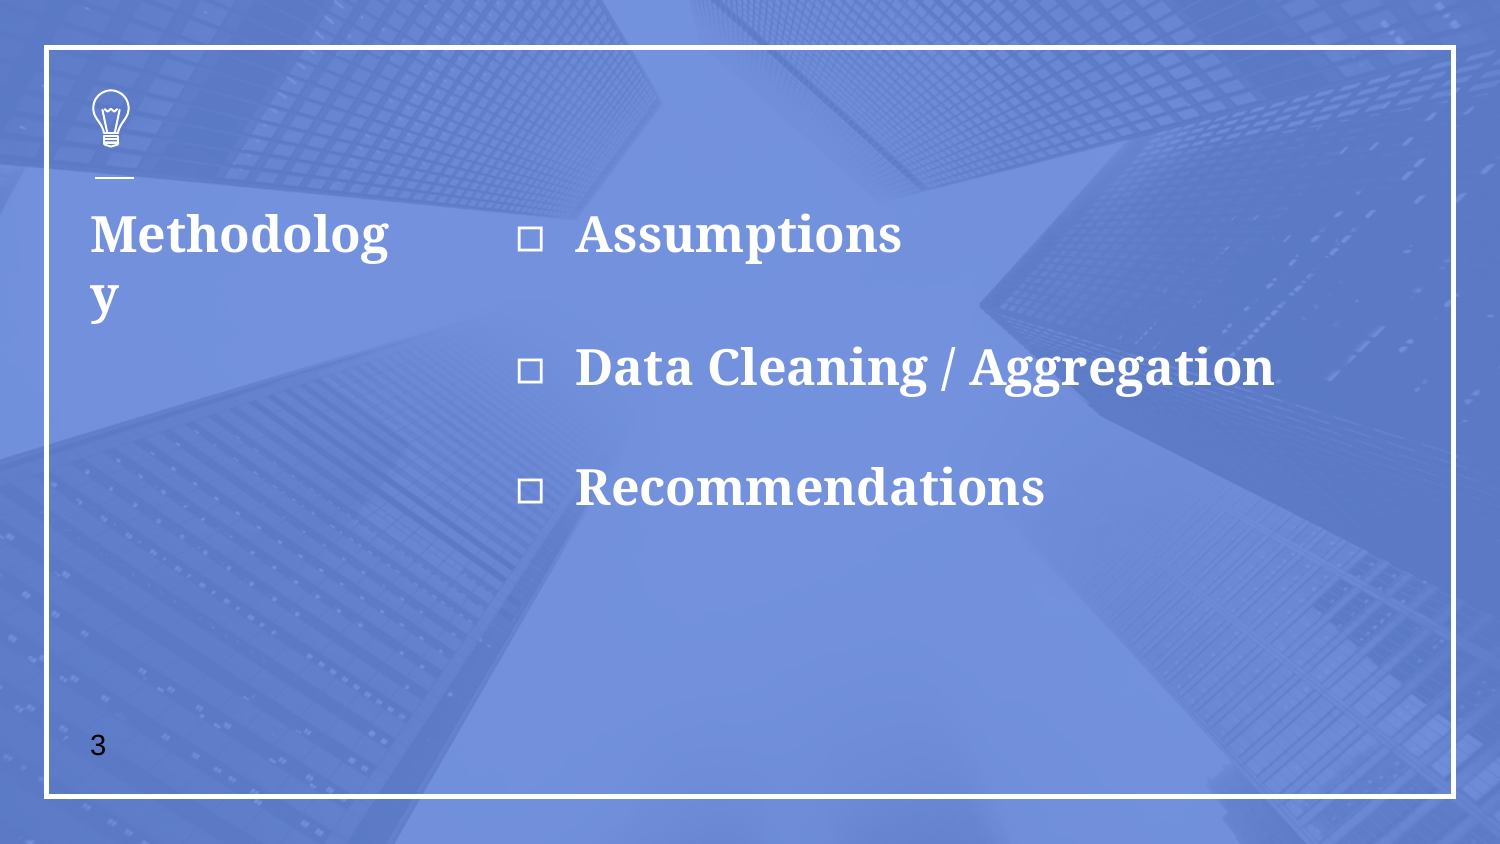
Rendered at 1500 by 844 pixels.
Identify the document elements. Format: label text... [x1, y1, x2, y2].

list Assumptions Data Cleaning / Aggregation Recommendations [485, 187, 1452, 770]
slide_number 3 [75, 687, 165, 777]
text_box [92, 90, 129, 147]
title Methodology [75, 187, 429, 322]
